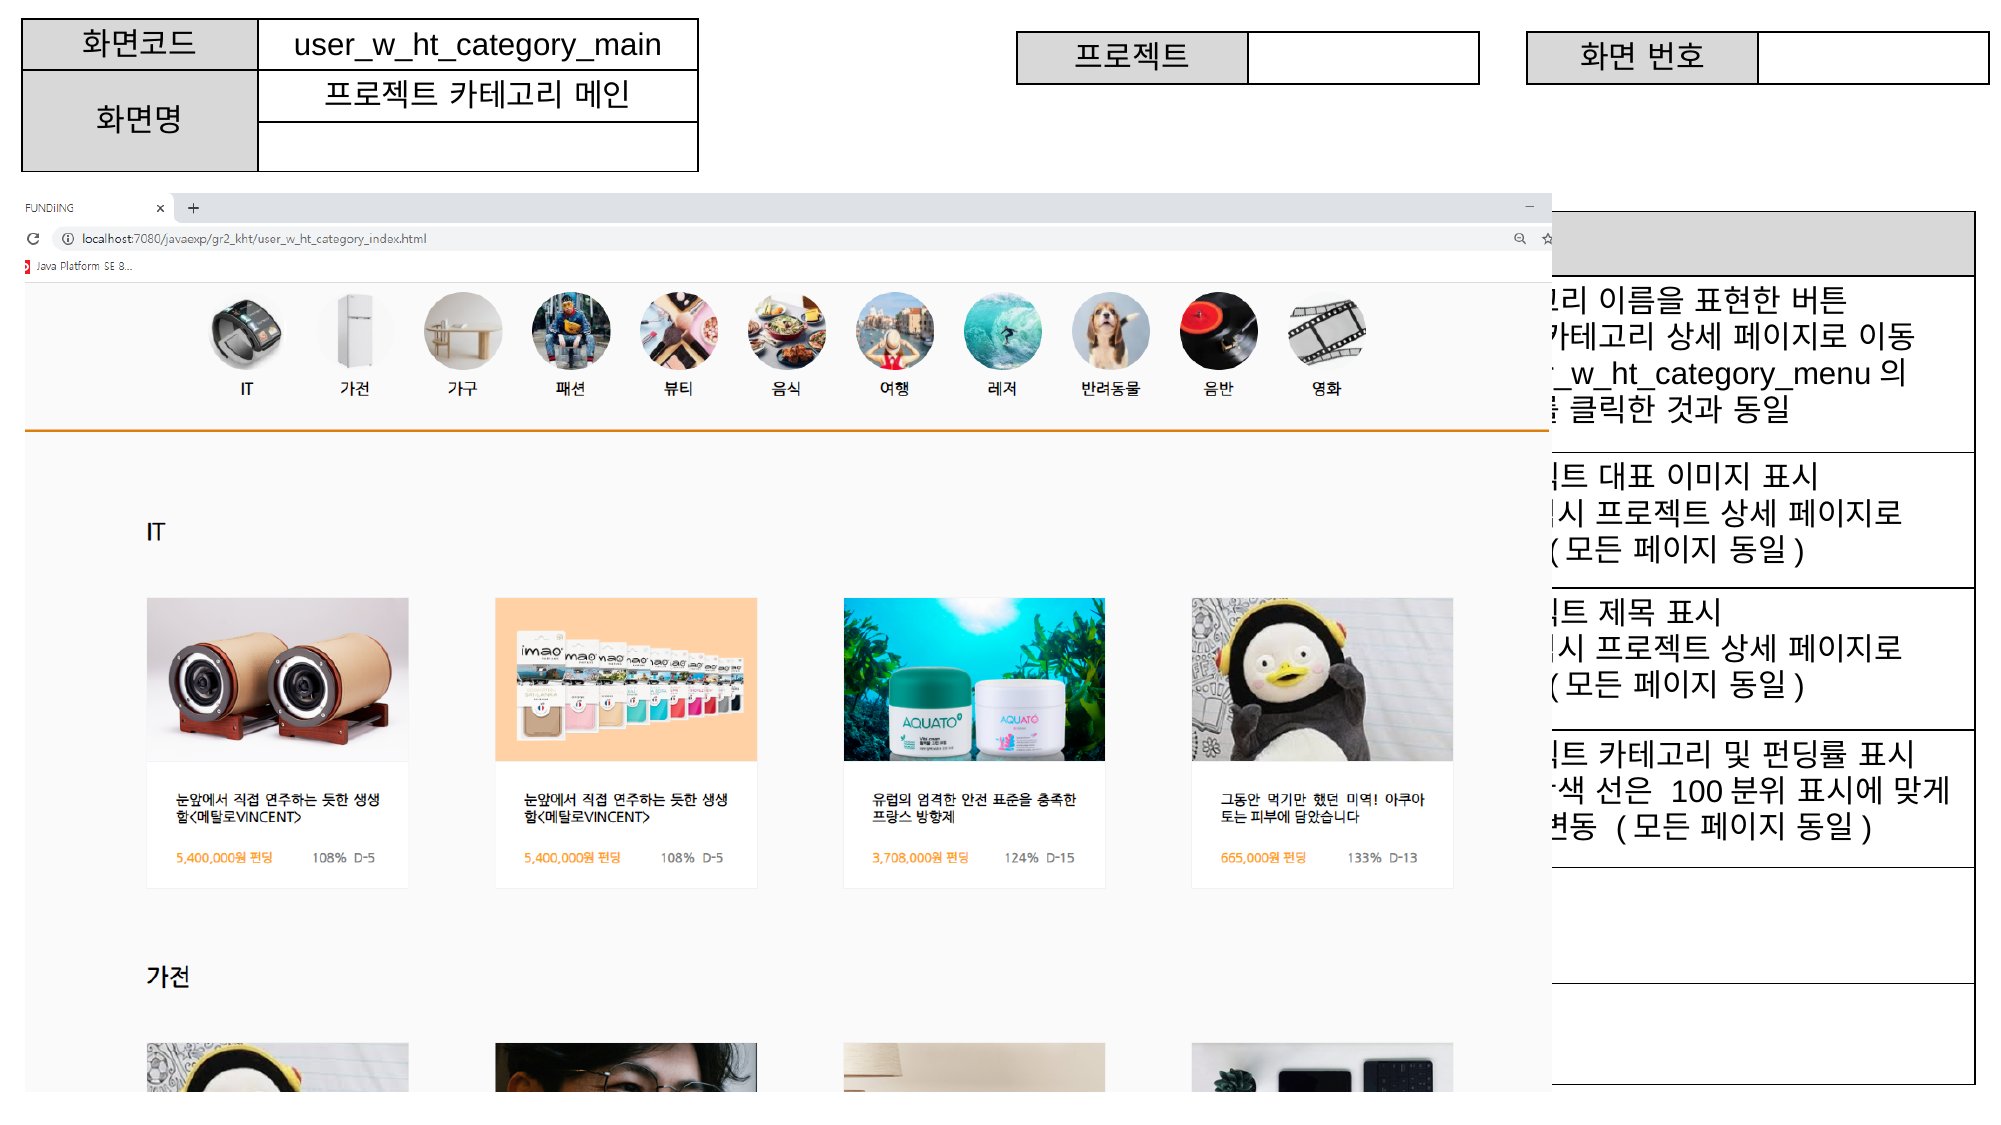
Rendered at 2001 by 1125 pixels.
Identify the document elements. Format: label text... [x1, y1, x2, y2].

table_header [1759, 33, 1988, 83]
table_cell [1556, 984, 1974, 1084]
picture [25, 193, 1552, 1092]
table_cell 화면명 [23, 71, 257, 171]
table_header 화면 번호 [1528, 33, 1757, 83]
table_header [1249, 33, 1478, 83]
table_header user_w_ht_category_main [259, 20, 697, 69]
table_cell 카테고리 이름을 표현한 버튼 해당 카테고리 상세 페이지로 이동 - user_w_ht_category_menu의 메뉴를 클릭한 것과 동일 [1556, 277, 1974, 452]
table_header [1556, 212, 1974, 275]
table_cell 프로젝트 대표 이미지 표시 - 클릭시 프로젝트 상세 페이지로 이동 (모든 페이지 동일) [1556, 453, 1974, 587]
table_header 프로젝트 [1018, 33, 1247, 83]
table_cell 프로젝트 카테고리 메인 [259, 71, 697, 121]
table_header 화면코드 [23, 20, 257, 69]
table_cell 프로젝트 카테고리 및 펀딩률 표시 - 주황색 선은 100분위 표시에 맞게 길이 변동 (모든 페이지 동일) [1556, 731, 1974, 867]
table_cell [259, 123, 697, 171]
table_cell [1556, 868, 1974, 983]
table_cell 프로젝트 제목 표시 - 클릭시 프로젝트 상세 페이지로 이동 (모든 페이지 동일) [1556, 589, 1974, 729]
